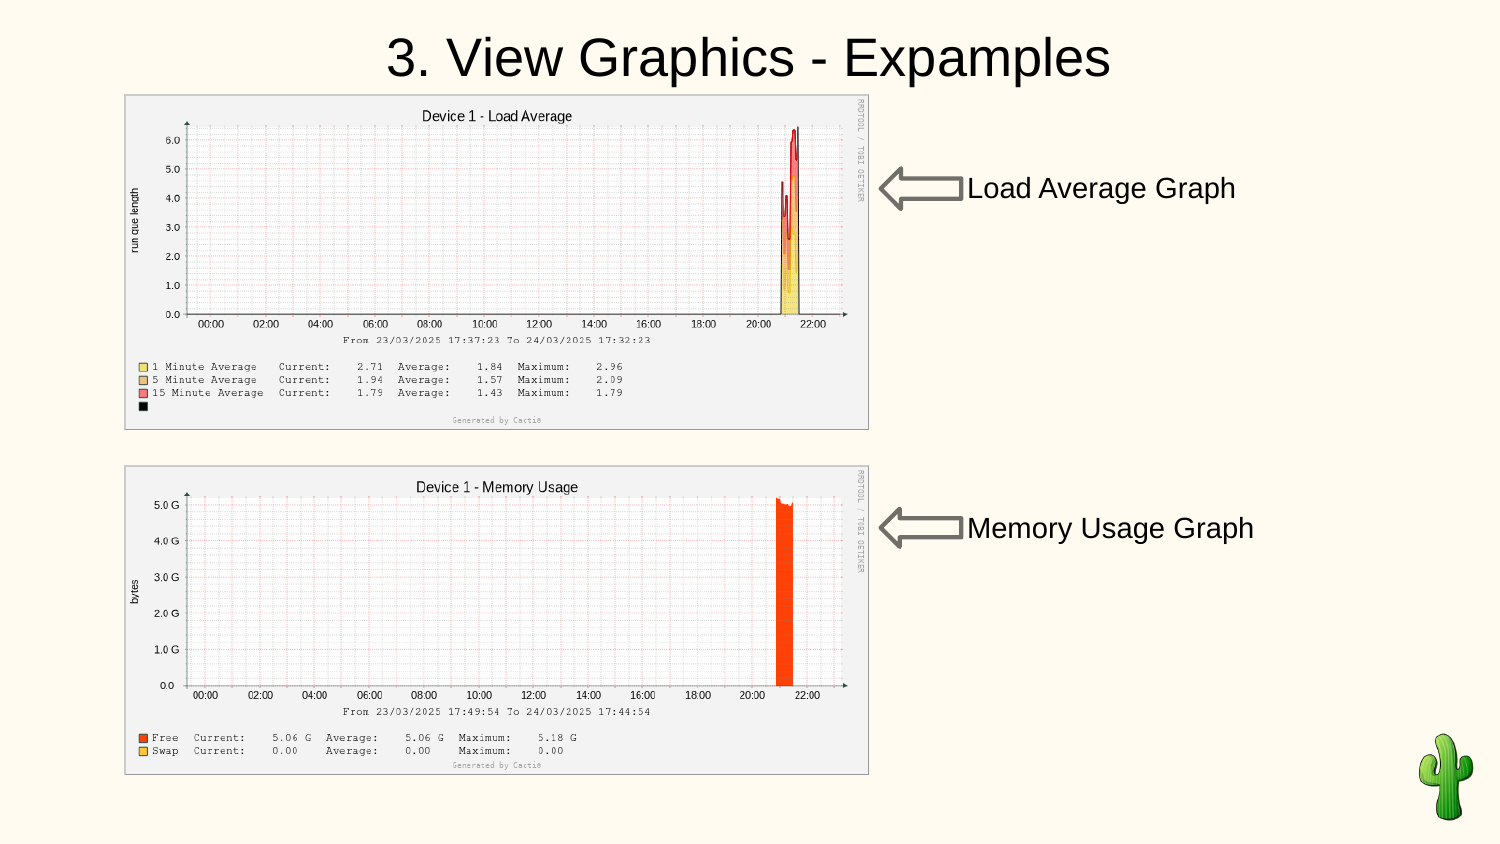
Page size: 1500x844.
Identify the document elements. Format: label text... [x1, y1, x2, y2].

picture [1415, 725, 1477, 829]
picture [124, 93, 870, 430]
title 3. View Graphics - Expamples [51, 7, 1449, 108]
text_box Load Average Graph [952, 161, 1416, 212]
text_box Memory Usage Graph [952, 502, 1416, 553]
text_box [878, 506, 964, 549]
picture [124, 465, 869, 775]
text_box [878, 166, 964, 211]
